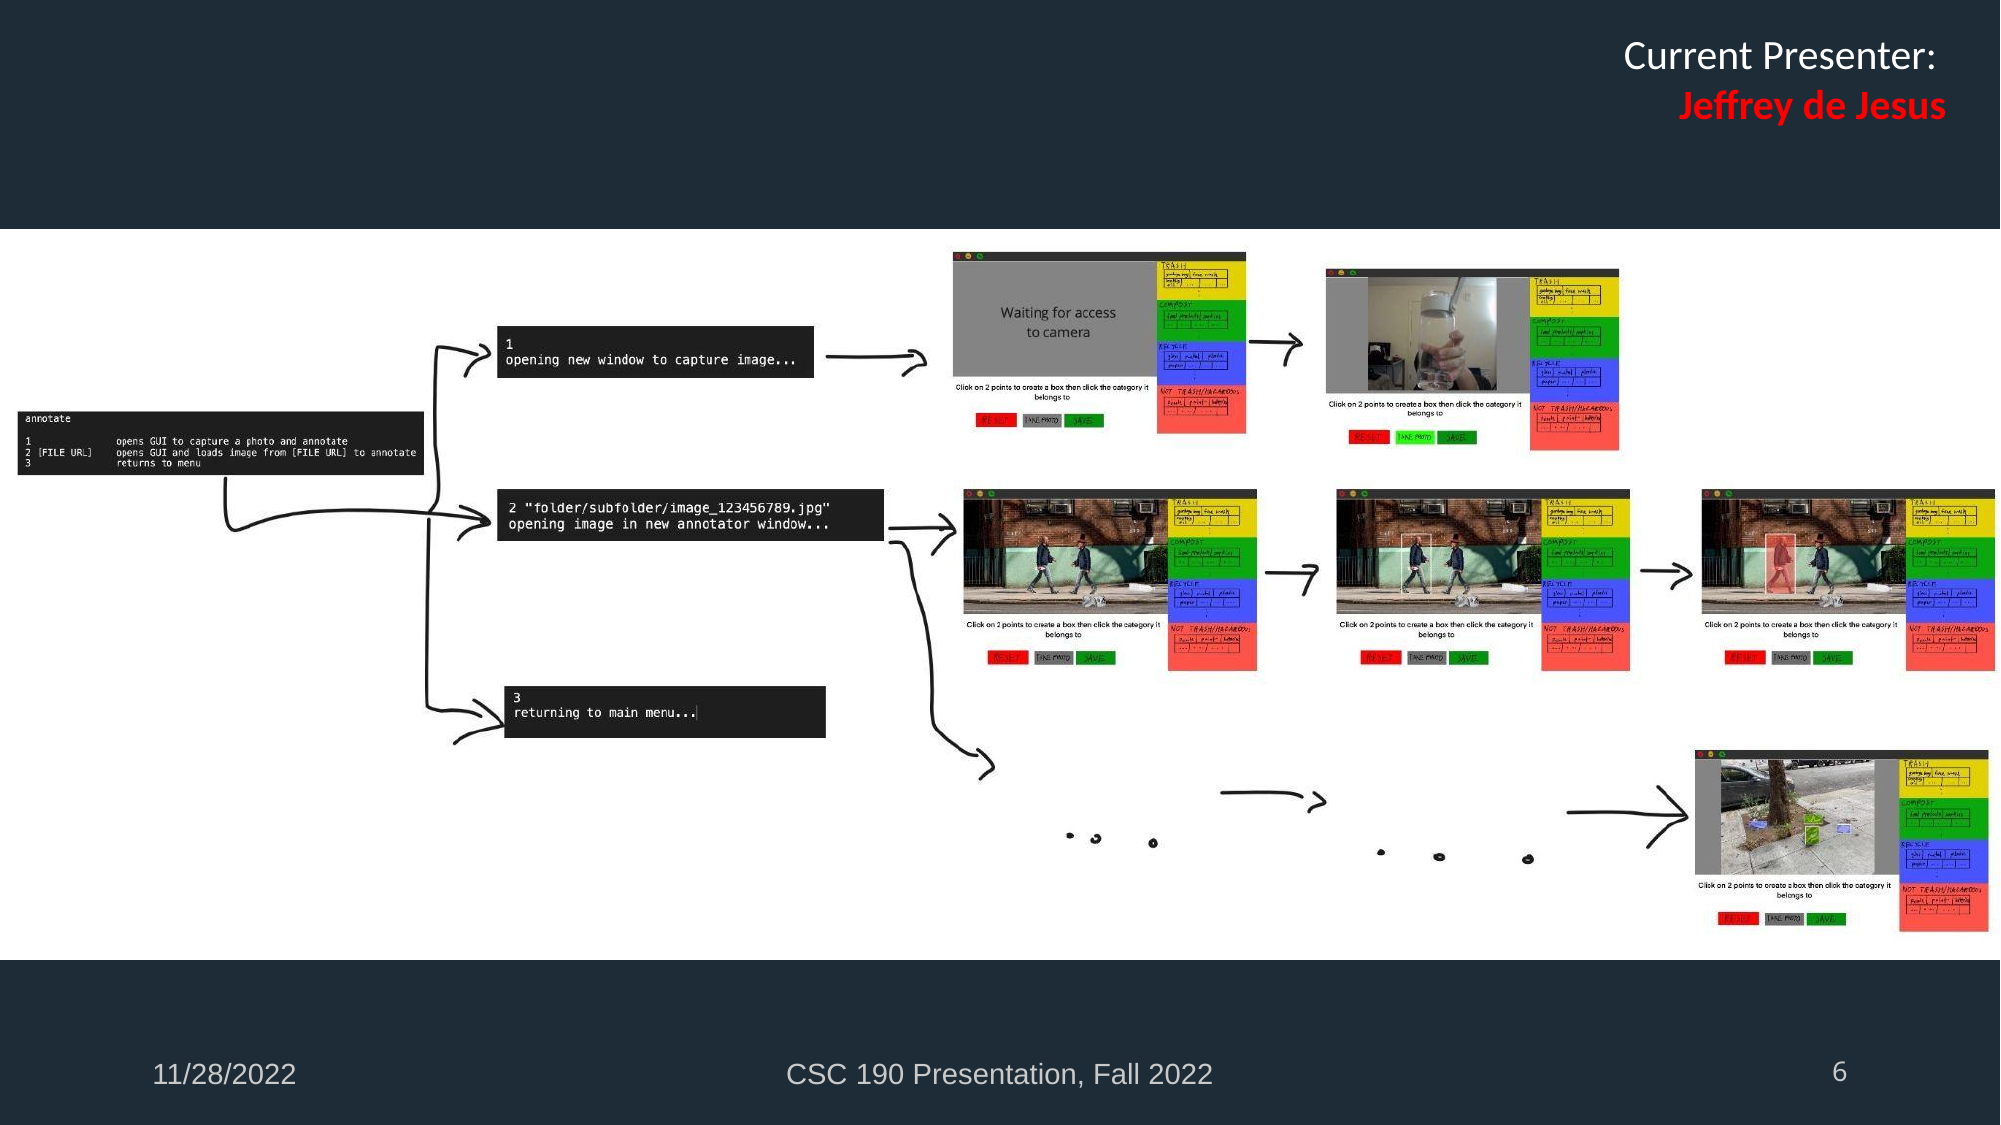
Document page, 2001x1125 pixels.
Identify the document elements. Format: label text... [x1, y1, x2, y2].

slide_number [137, 1042, 588, 1103]
slide_number ‹#› [1412, 1042, 1863, 1103]
footer CSC 190 Presentation, Fall 2022 [662, 1042, 1338, 1103]
text_box Current Presenter: Jeffrey de Jesus [1539, 20, 1962, 136]
picture [0, 228, 2000, 961]
